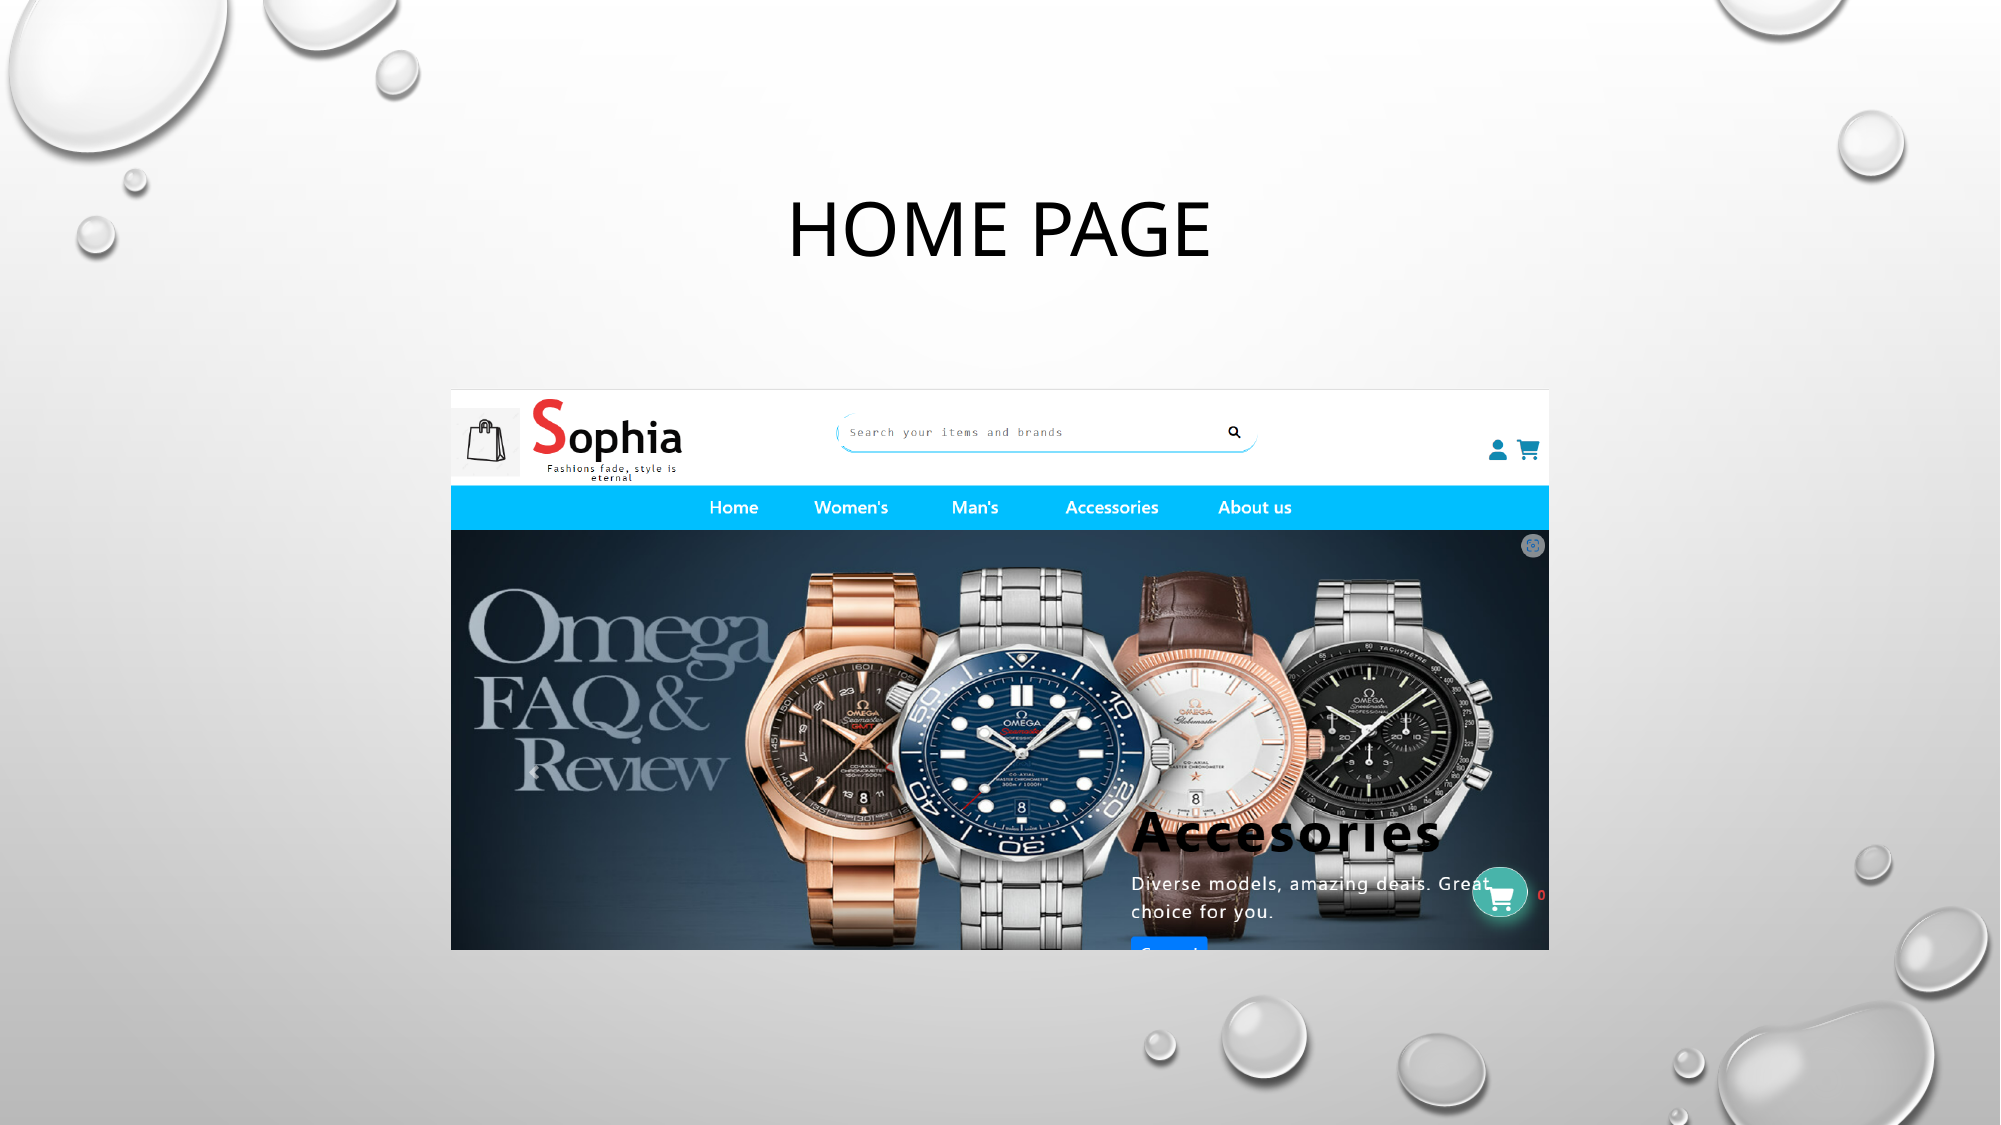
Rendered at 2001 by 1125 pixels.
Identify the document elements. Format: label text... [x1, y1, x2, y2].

picture [0, 0, 2000, 1125]
title HOME PAGE [149, 101, 1851, 364]
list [451, 387, 1549, 951]
